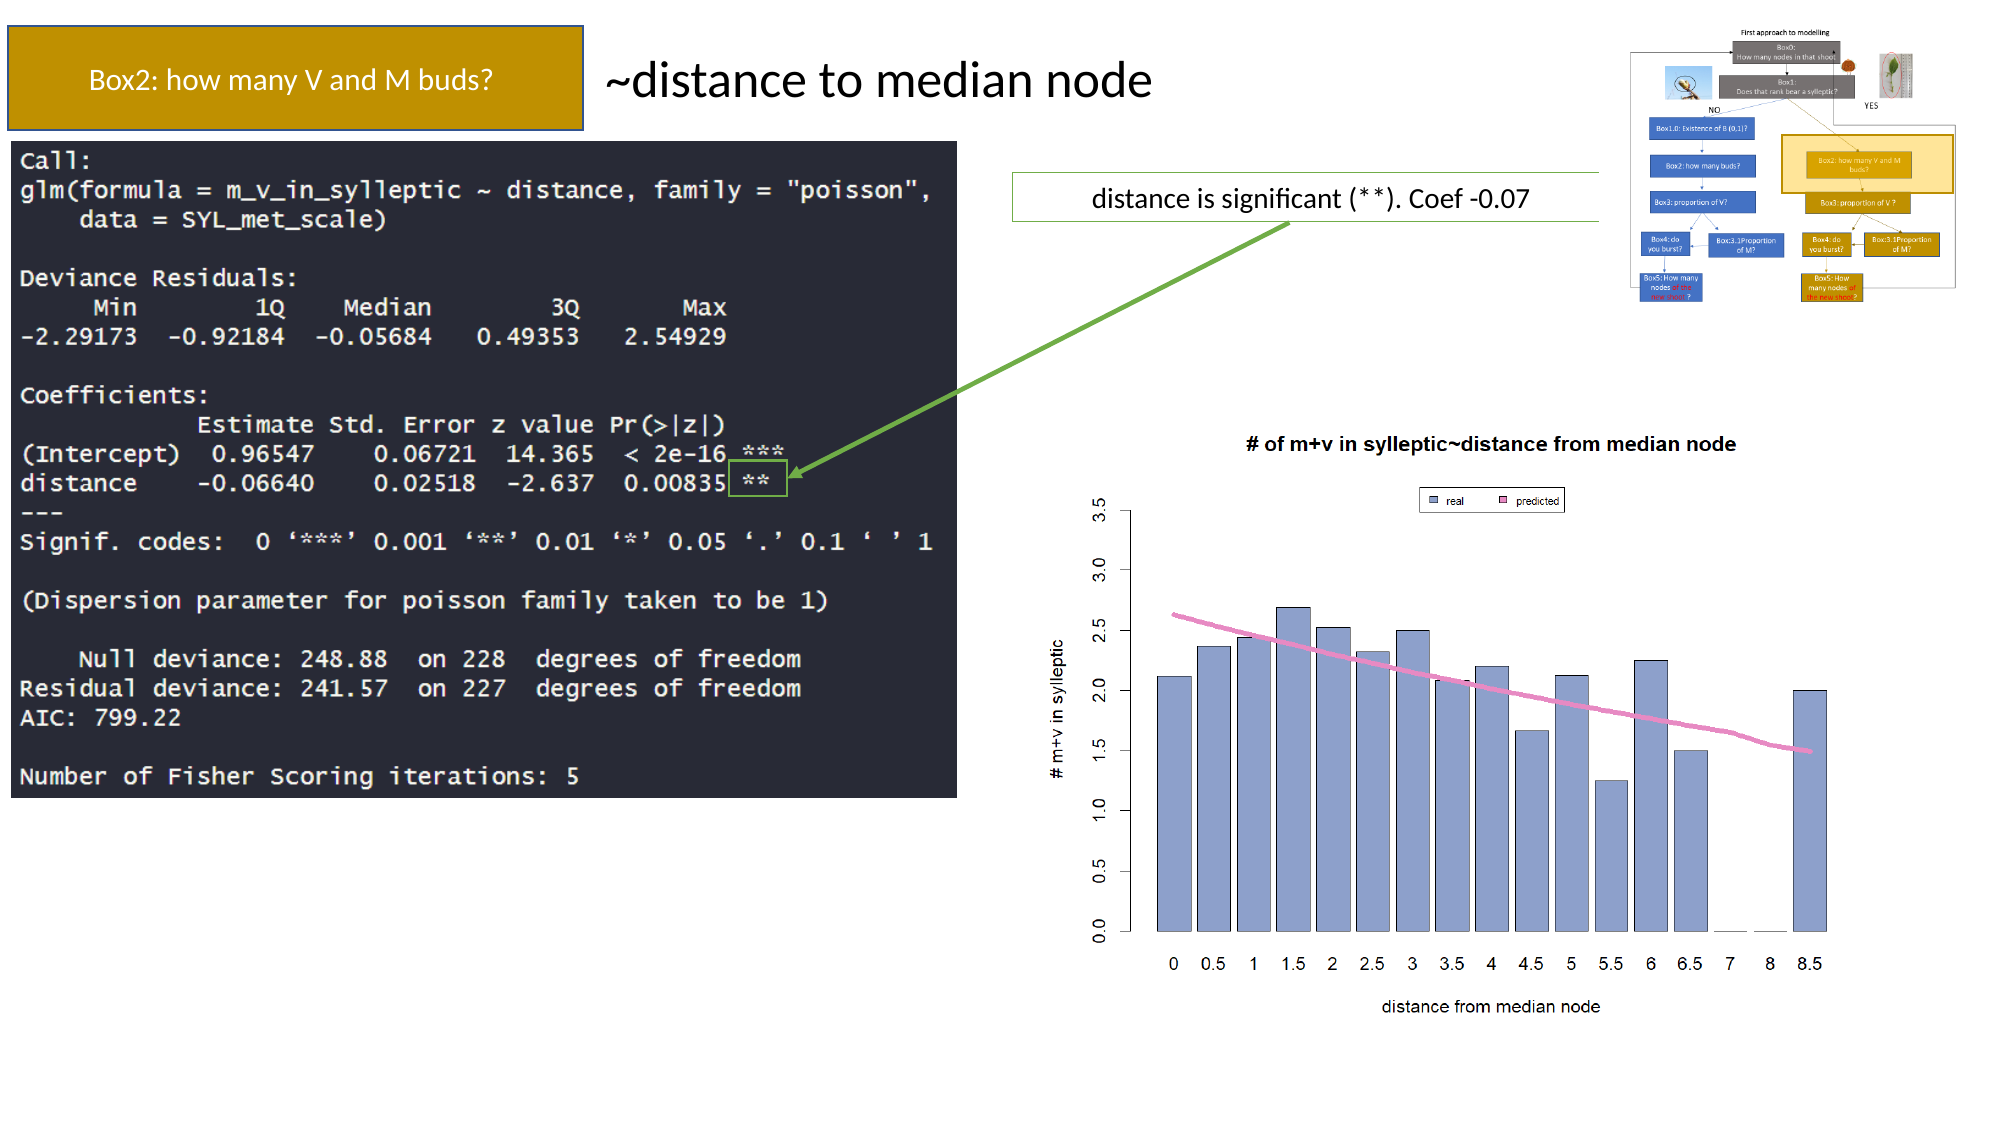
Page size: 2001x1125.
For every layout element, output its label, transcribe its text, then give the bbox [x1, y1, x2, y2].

picture [11, 141, 957, 798]
text_box ~distance to median node [590, 38, 1312, 116]
text_box Box2: how many V and M buds? [7, 25, 584, 131]
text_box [787, 222, 1290, 479]
picture [1599, 22, 1981, 308]
text_box distance is significant (**). Coef -0.07 [1012, 172, 1599, 222]
picture [1043, 399, 1898, 1040]
